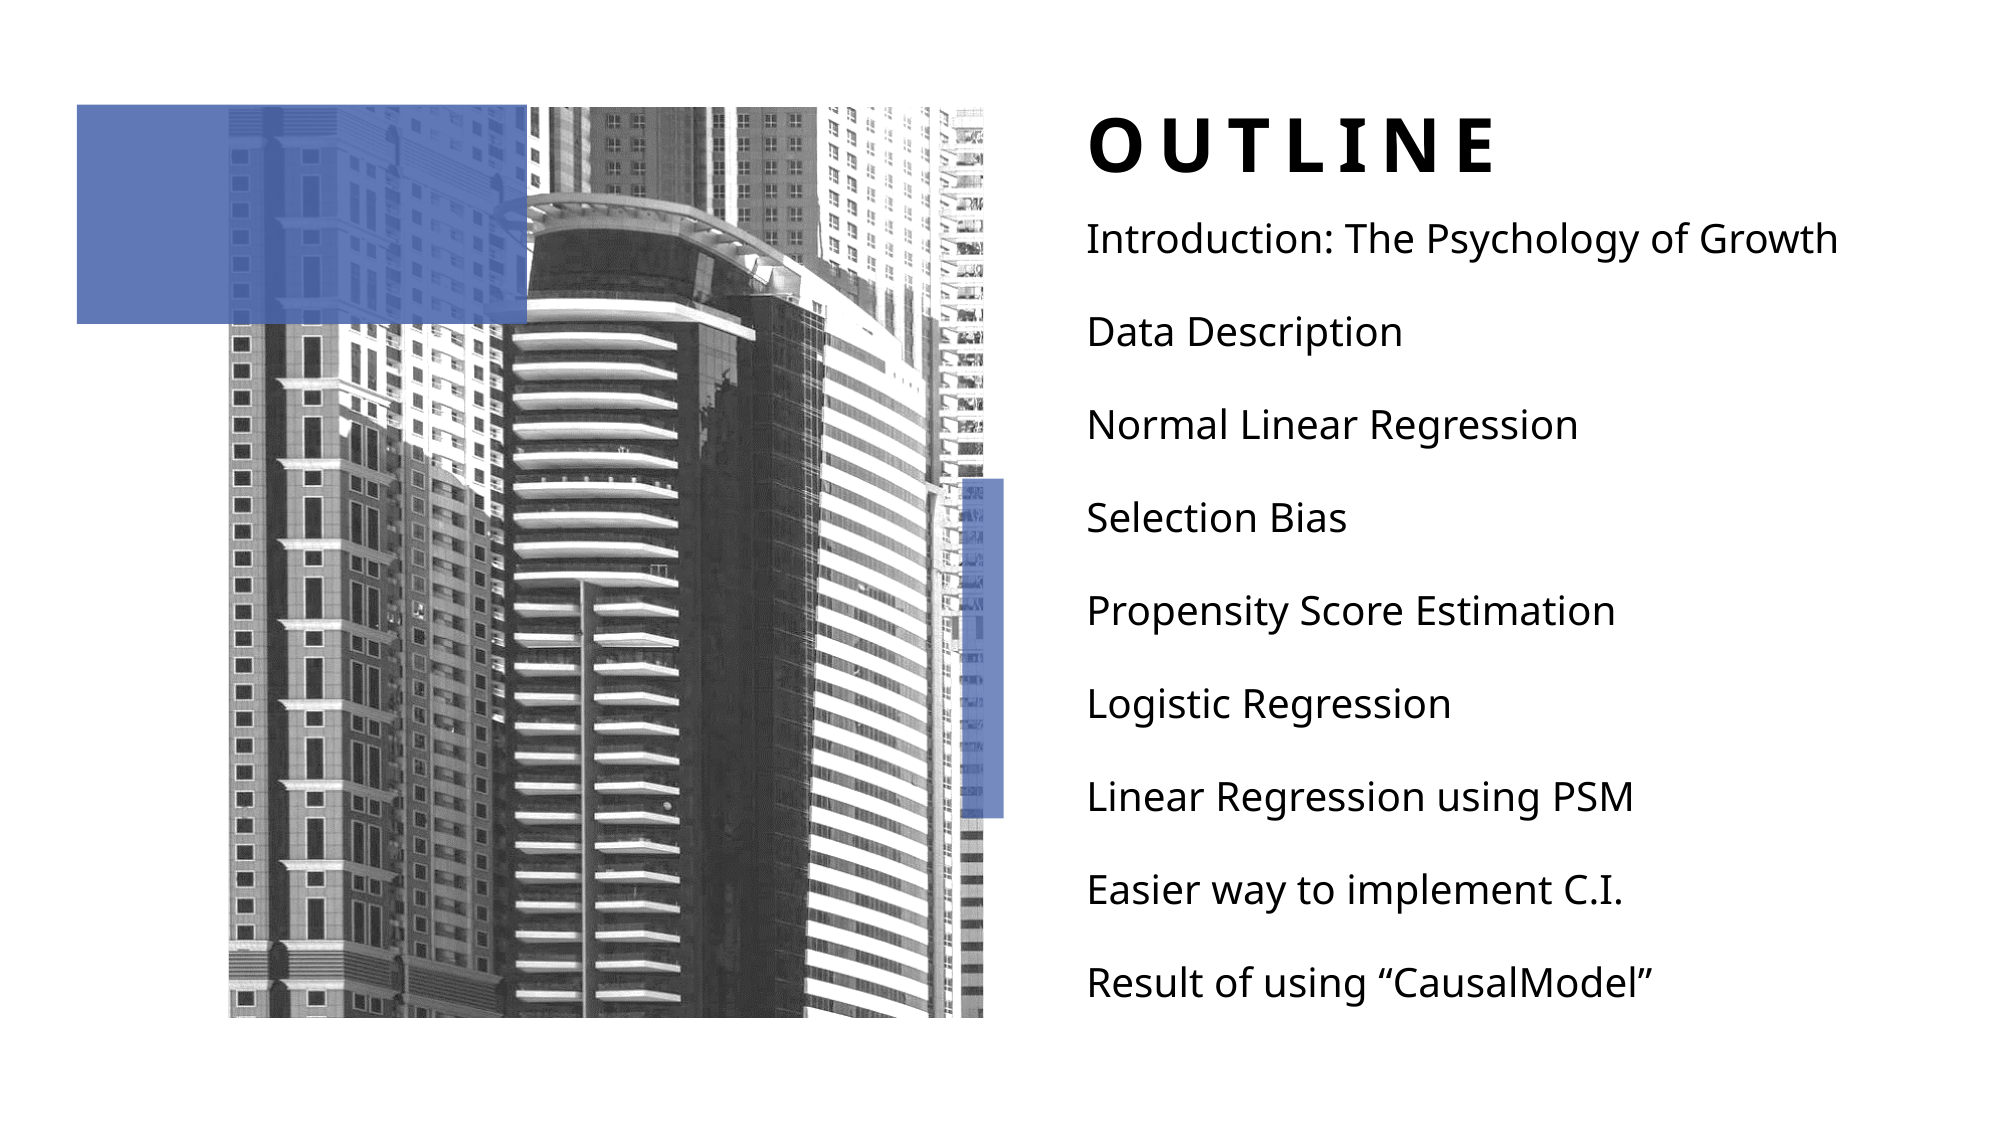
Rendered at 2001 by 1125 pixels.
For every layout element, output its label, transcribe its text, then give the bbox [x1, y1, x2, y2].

text_box [984, 478, 1004, 819]
list Introduction: The Psychology of Growth Data Description Normal Linear Regression Selection Bias Propensity Score Estimation Logistic Regression Linear Regression using PSM Easier way to implement C.I. Result of using “CausalModel” [1086, 188, 1950, 1008]
picture [228, 107, 984, 1018]
title OUTLINE [1086, 104, 1880, 188]
text_box [76, 104, 527, 324]
